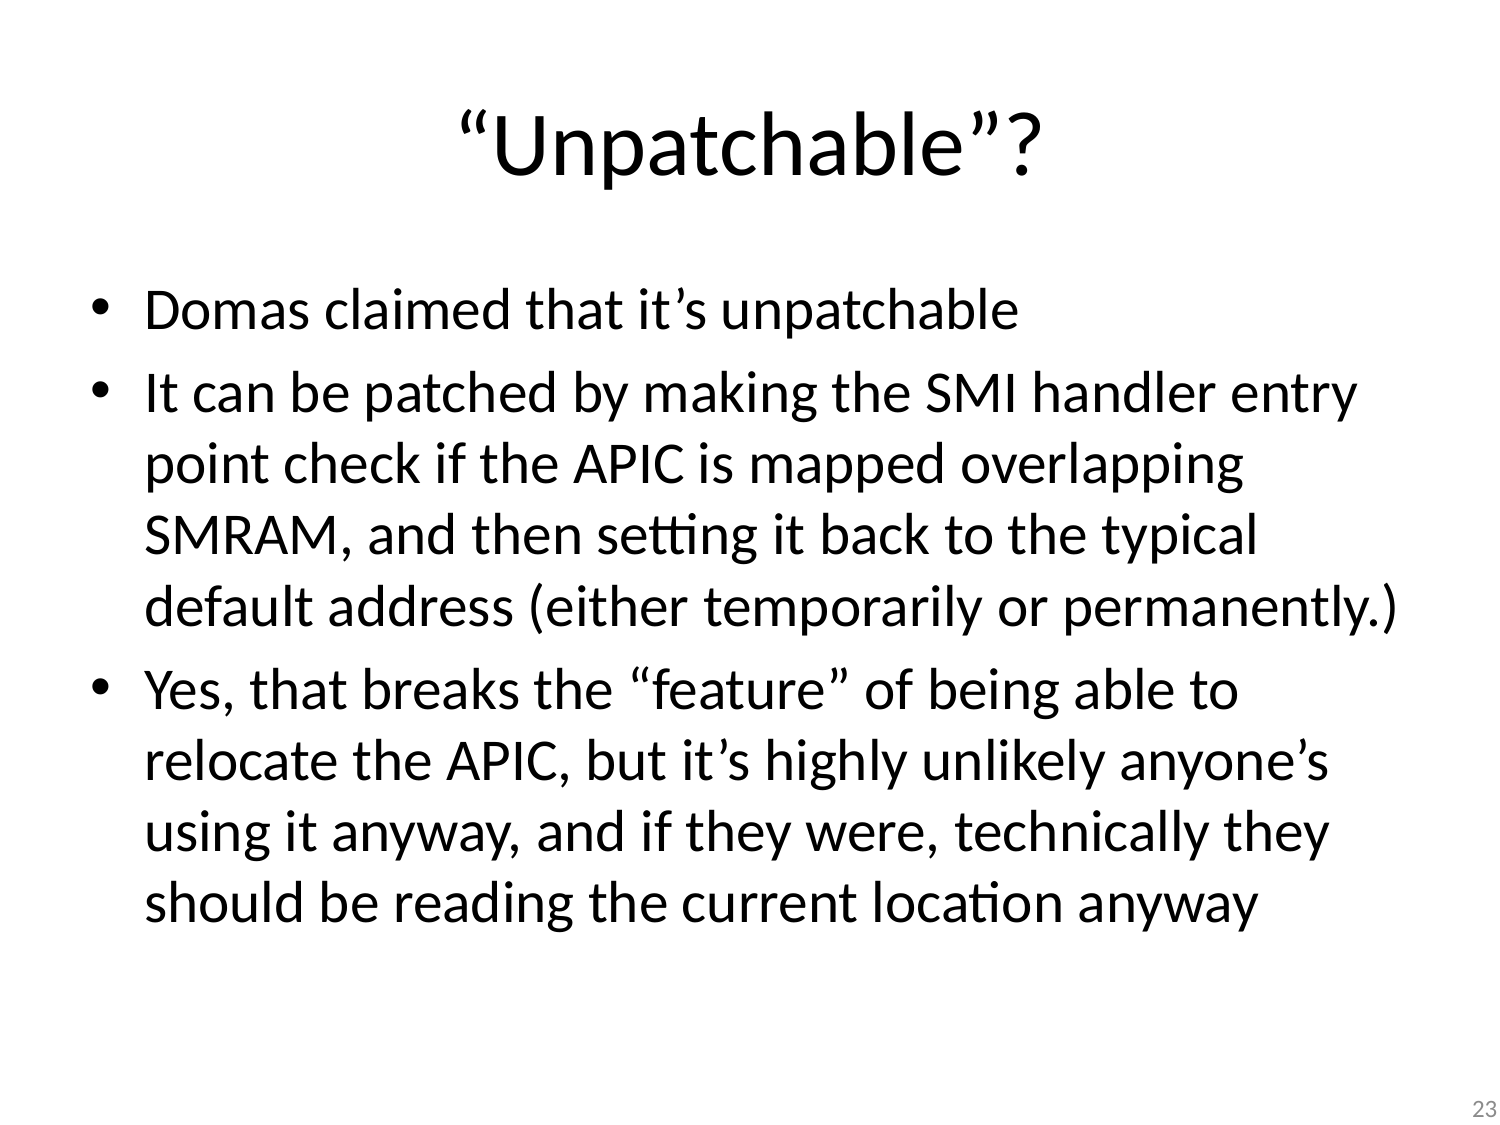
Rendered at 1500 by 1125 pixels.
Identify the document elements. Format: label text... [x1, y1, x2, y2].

title “Unpatchable”? [75, 45, 1425, 233]
slide_number 23 [1162, 1077, 1500, 1125]
list Domas claimed that it’s unpatchable It can be patched by making the SMI handler entry point check if the APIC is mapped overlapping SMRAM, and then setting it back to the typical default address (either temporarily or permanently.) Yes, that breaks the “feature” of being able to relocate the APIC, but it’s highly unlikely anyone’s using it anyway, and if they were, technically they should be reading the current location anyway [75, 262, 1425, 1005]
